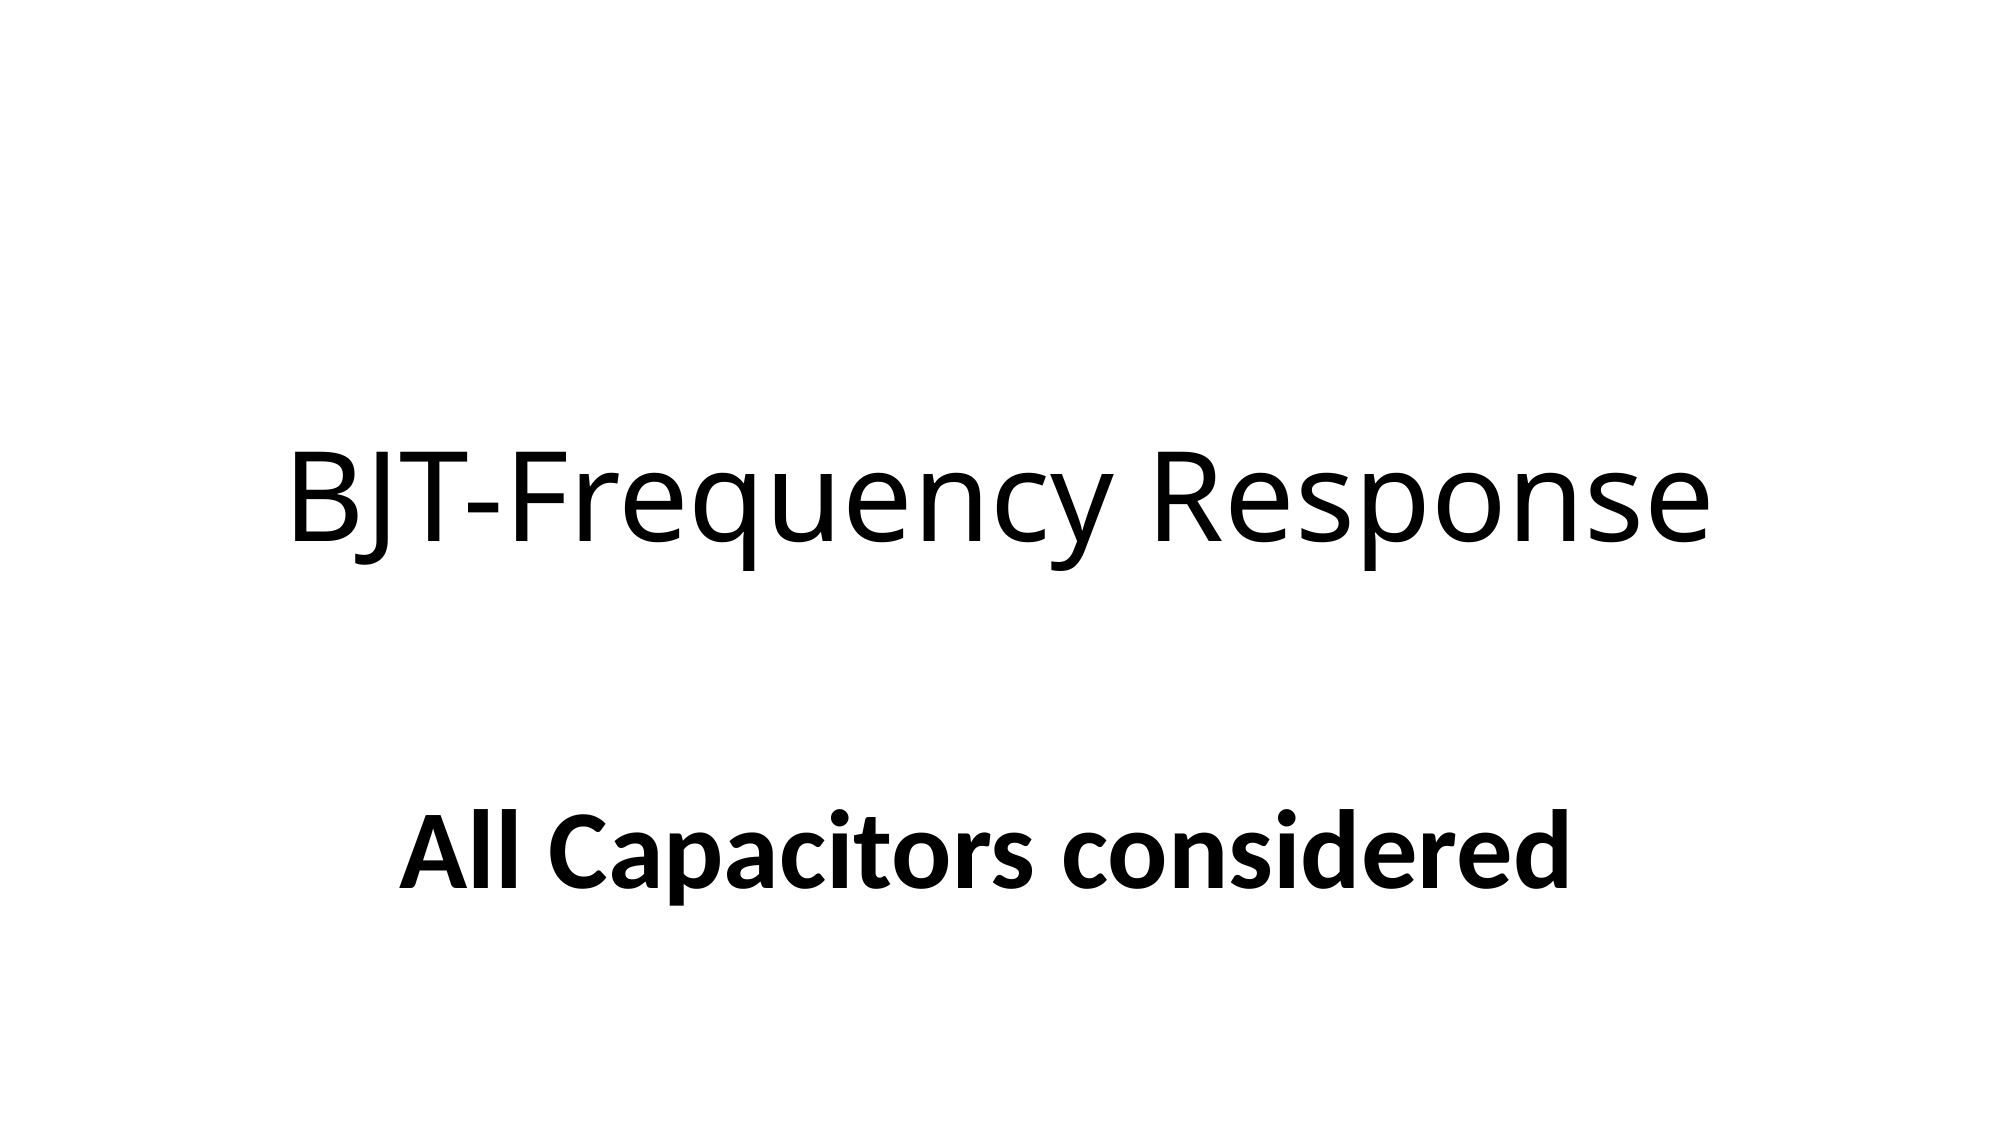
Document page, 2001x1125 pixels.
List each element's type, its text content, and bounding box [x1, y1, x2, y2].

subtitle All Capacitors considered [249, 783, 1750, 1056]
title BJT-Frequency Response [249, 184, 1750, 576]
